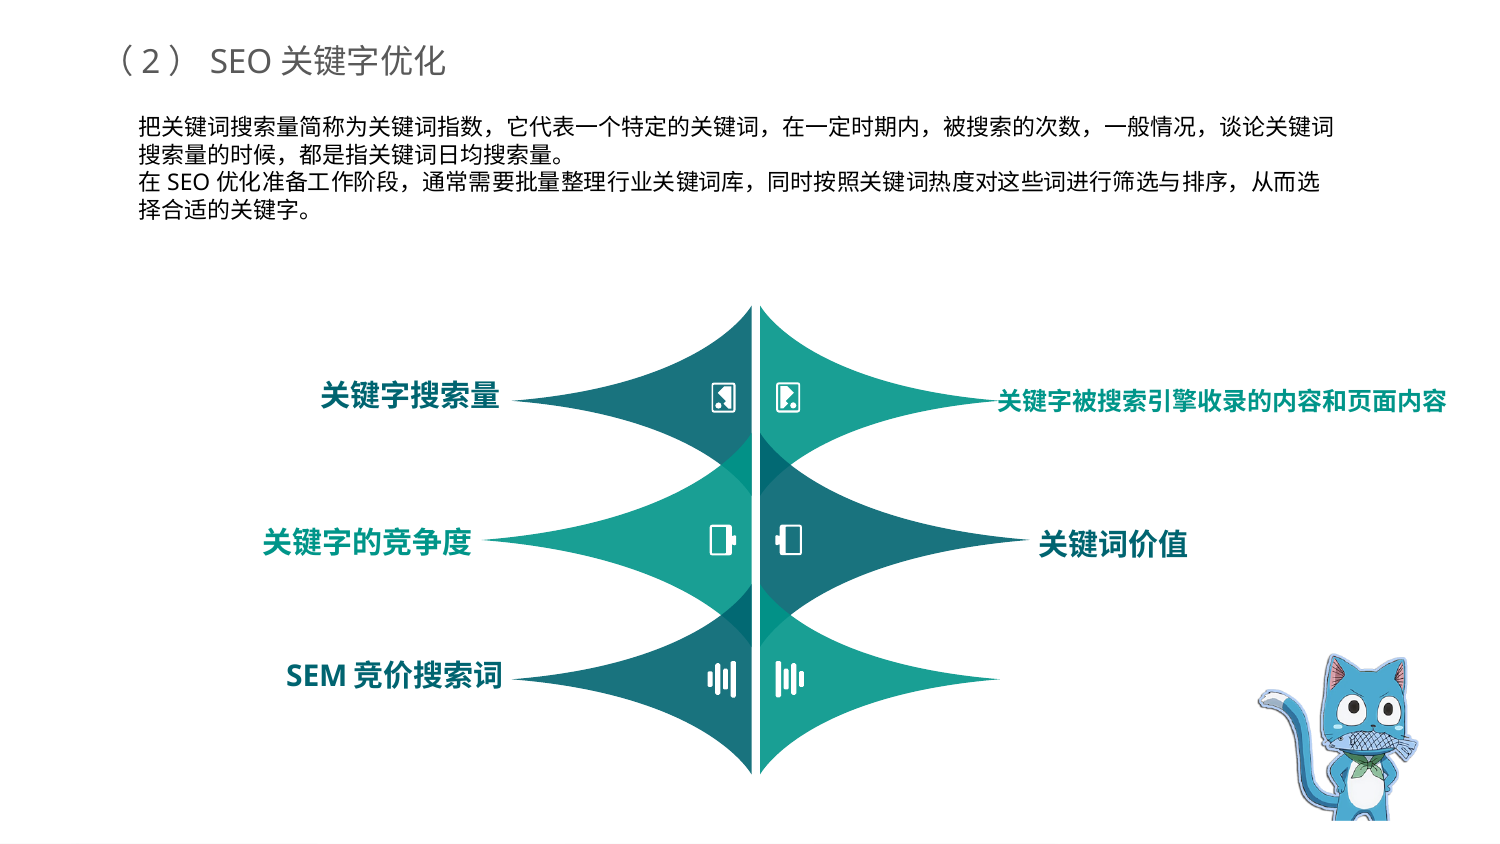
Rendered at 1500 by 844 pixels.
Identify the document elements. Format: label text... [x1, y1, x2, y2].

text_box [0, 305, 1500, 775]
picture [1244, 646, 1460, 823]
text_box 把关键词搜索量简称为关键词指数，它代表一个特定的关键词，在一定时期内，被搜索的次数，一般情况，谈论关键词搜索量的时候，都是指关键词日均搜索量。 在SEO优化准备工作阶段，通常需要批量整理行业关键词库，同时按照关键词热度对这些词进行筛选与排序，从而选择合适的关键字。 [123, 105, 1353, 231]
text_box （2）SEO关键字优化 [100, 28, 585, 91]
